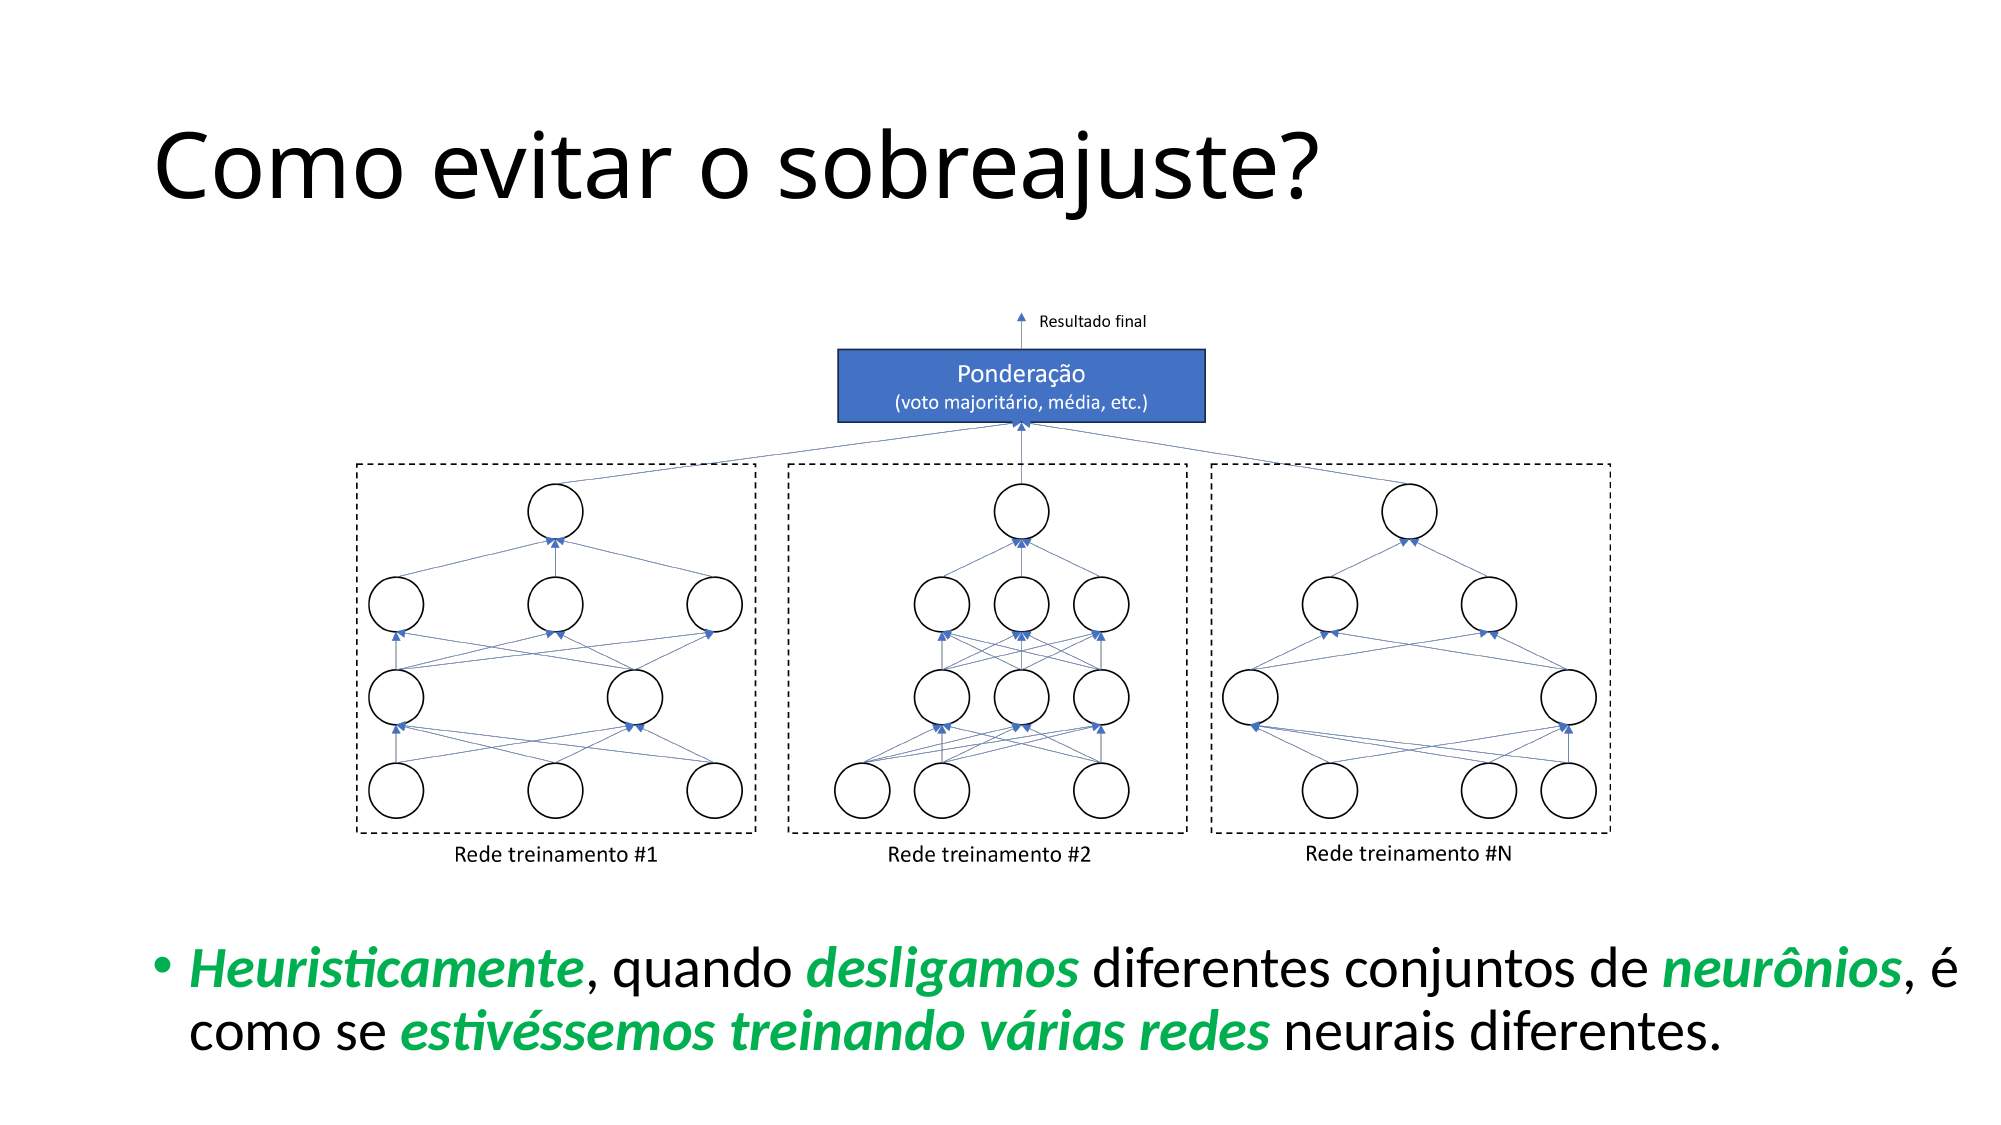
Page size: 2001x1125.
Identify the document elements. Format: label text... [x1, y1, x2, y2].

title Como evitar o sobreajuste? [137, 59, 1863, 278]
picture [356, 303, 1611, 882]
list Heuristicamente, quando desligamos diferentes conjuntos de neurônios, é como se estivéssemos treinando várias redes neurais diferentes. [137, 929, 1983, 1125]
